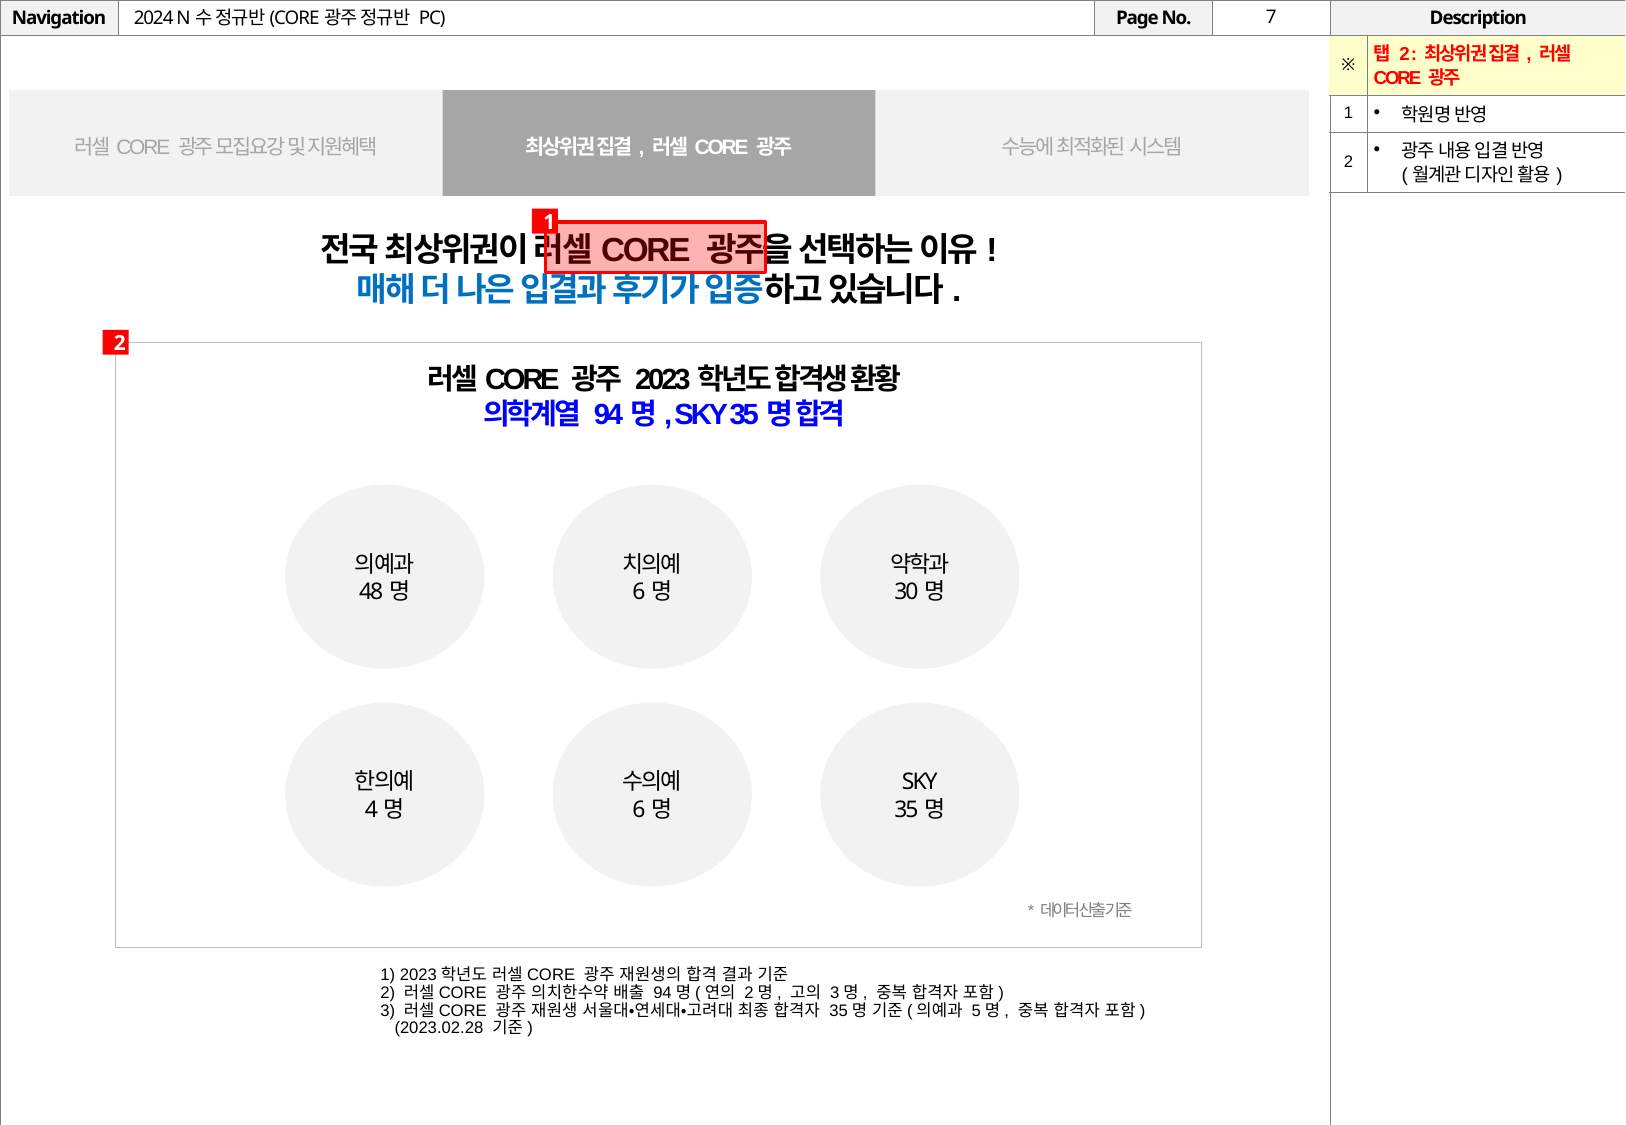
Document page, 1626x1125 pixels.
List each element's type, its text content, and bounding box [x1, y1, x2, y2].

text_box 2 [100, 328, 131, 357]
table_cell 1 [1329, 96, 1367, 132]
text_box 전국 최상위권이 러셀CORE 광주을 선택하는 이유! 매해 더 나은 입결과 후기가 입증하고 있습니다. [115, 221, 1203, 316]
table_header ※ [1329, 36, 1367, 95]
table_header 러셀CORE 광주 모집요강 및 지원혜택 [9, 90, 442, 196]
table_cell 2 [1329, 133, 1367, 192]
text_box * 데이터 산출 기준 [1001, 891, 1148, 927]
text_box 러셀CORE 광주 2023학년도 합격생 환황 의학계열 94명, SKY 35명 합격 [146, 353, 1183, 438]
text_box 치의예 6명 [552, 484, 752, 669]
text_box 1) 2023학년도 러셀CORE 광주 재원생의 합격 결과 기준 2) 러셀CORE 광주 의치한수약 배출 94명(연의 2명, 고의 3명, 중복 합격자 포함) 3) 러셀CORE 광주 재원생 서울대•연세대•고려대 최종 합격자 35명 기준(의예과 5명, 중복 합격자 포함) (2023.02.28 기준) [365, 958, 1202, 1045]
text_box [545, 221, 766, 273]
table_cell 학원명 반영 [1368, 96, 1625, 132]
text_box 수의예 6명 [552, 702, 752, 887]
text_box 의예과 48명 [285, 484, 485, 669]
text_box 1 [530, 206, 560, 236]
text_box 한의예 4명 [285, 702, 485, 887]
table_header 탭 2 : 최상위권 집결, 러셀CORE 광주 [1368, 36, 1625, 95]
text_box [115, 342, 1202, 948]
table_header 최상위권 집결, 러셀CORE 광주 [443, 90, 875, 196]
text_box 약학과 30명 [820, 484, 1020, 669]
table_cell 광주 내용 입결 반영 (월계관 디자인 활용) [1368, 133, 1625, 192]
table_header 수능에 최적화된 시스템 [876, 90, 1309, 196]
text_box SKY 35명 [820, 702, 1020, 887]
title 2024 N수 정규반(CORE광주 정규반 PC) [118, 0, 1097, 35]
